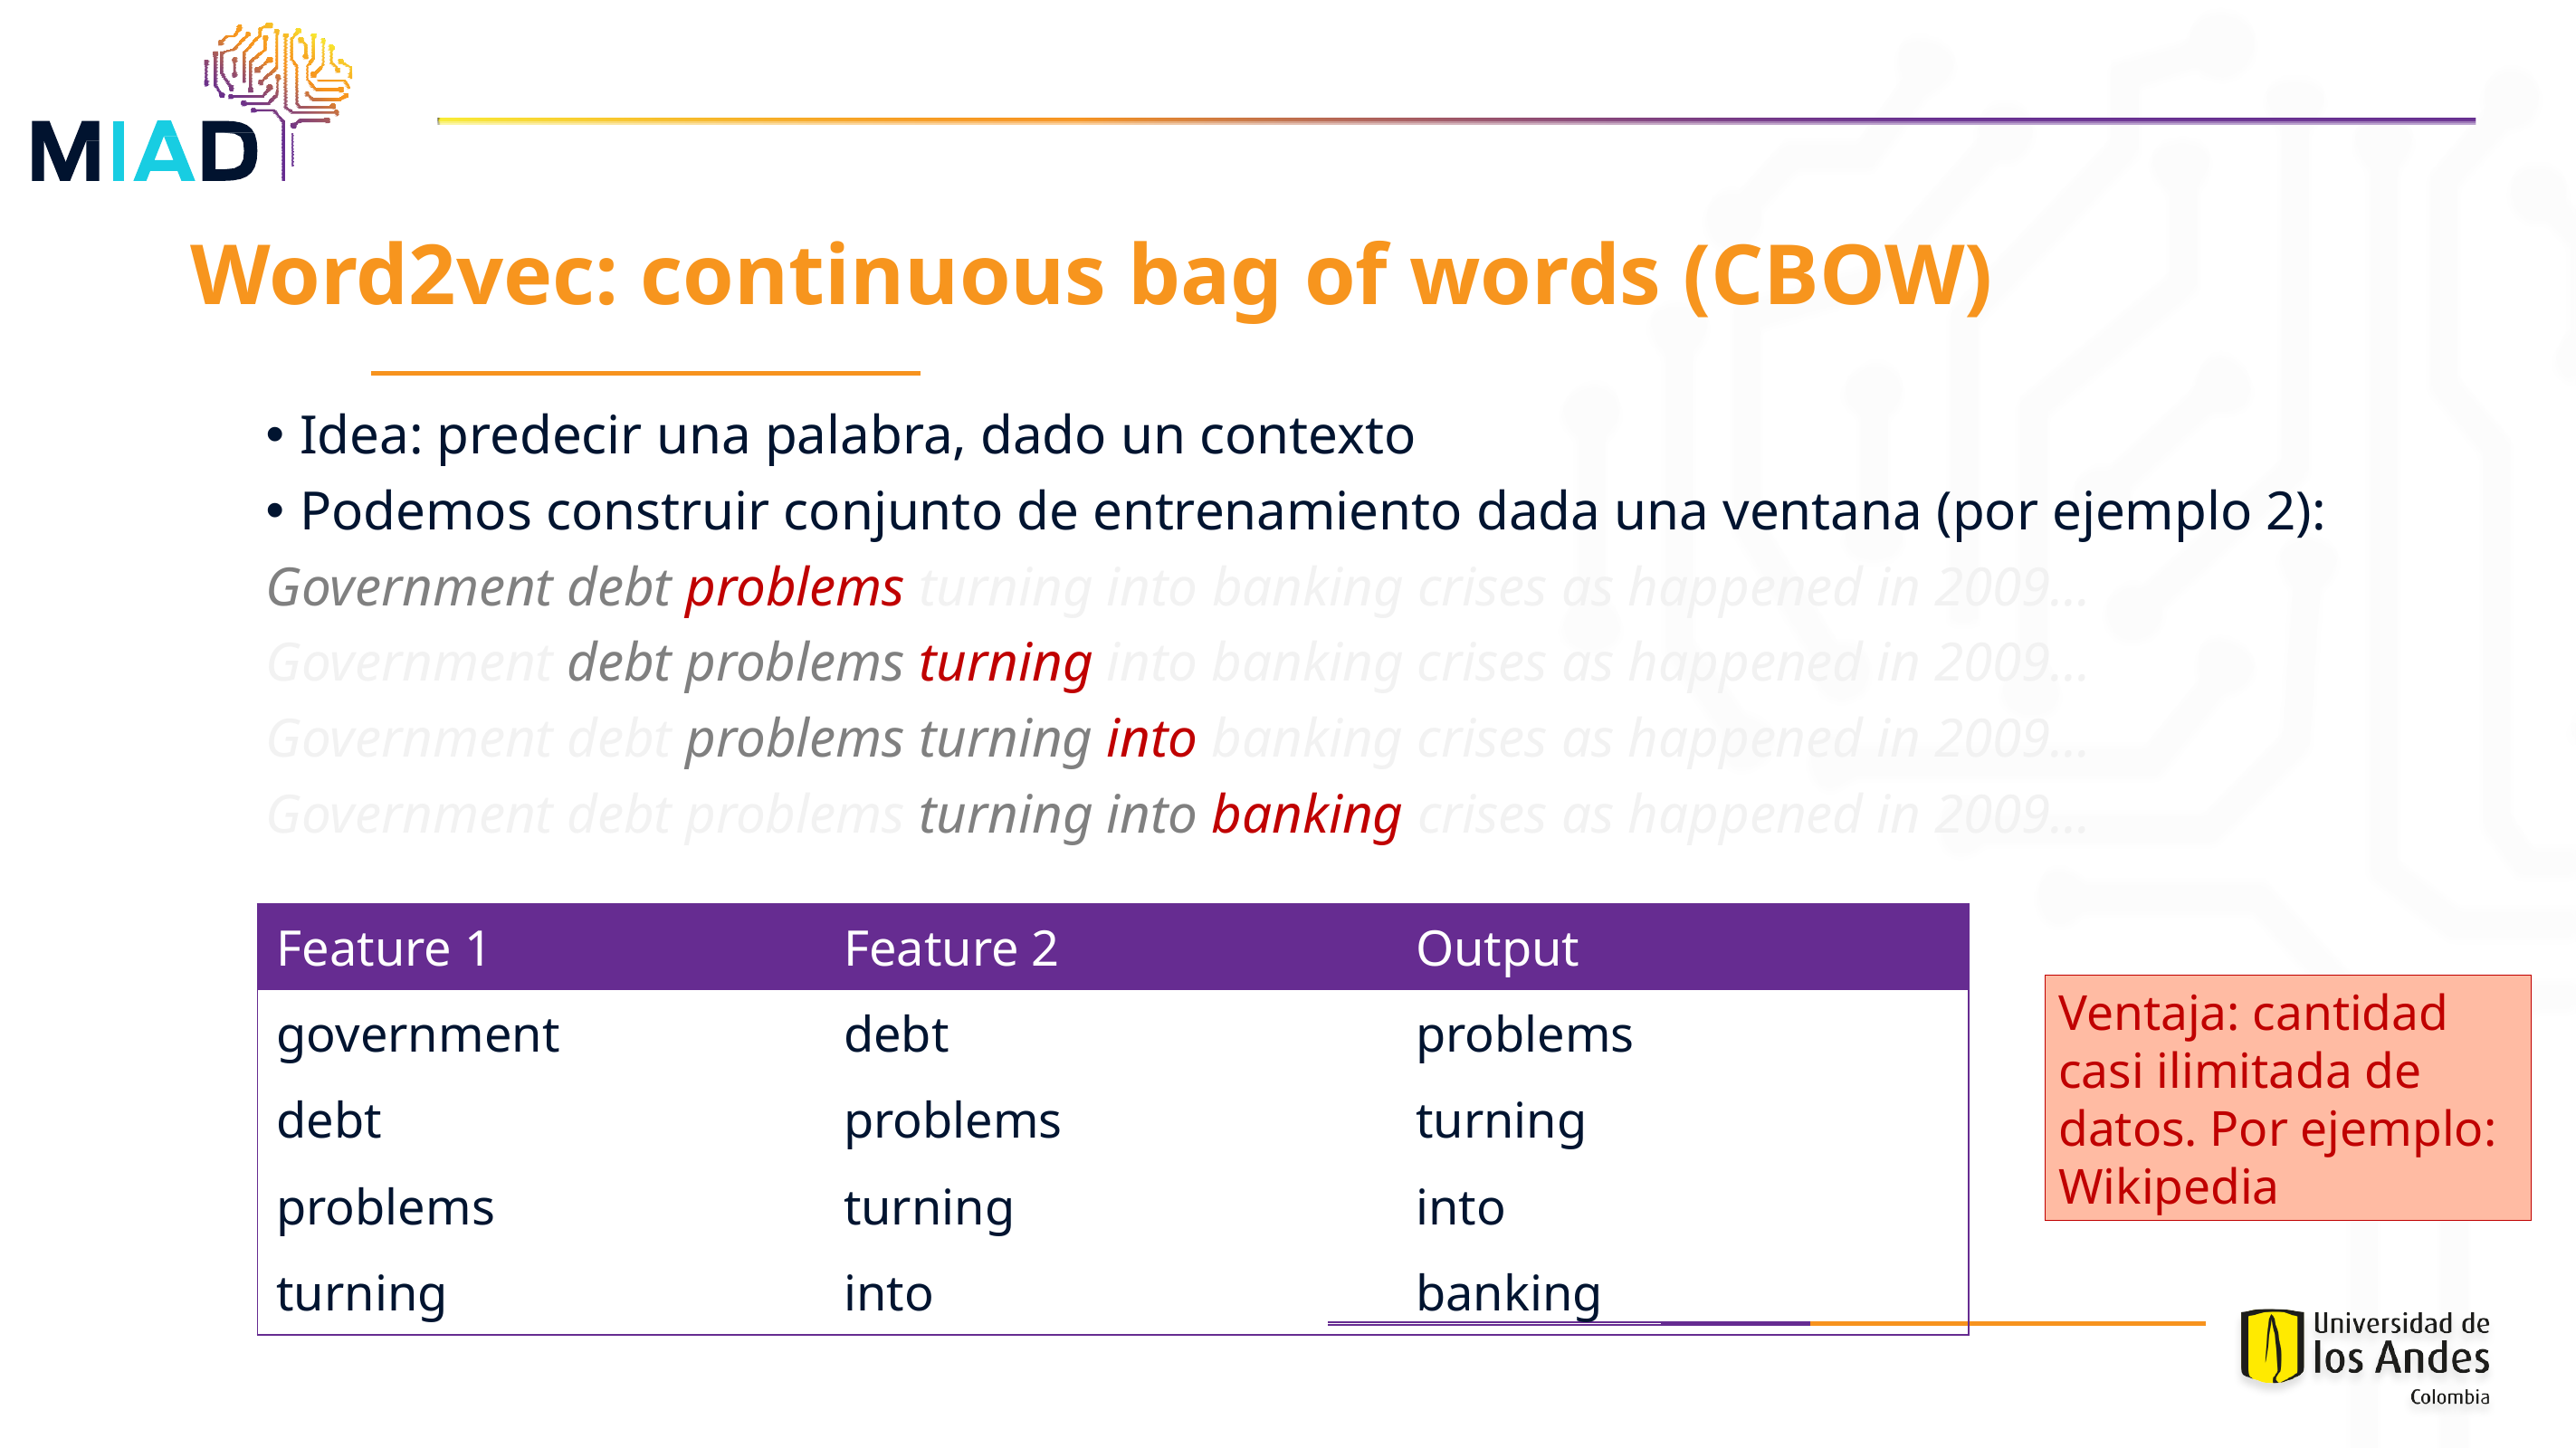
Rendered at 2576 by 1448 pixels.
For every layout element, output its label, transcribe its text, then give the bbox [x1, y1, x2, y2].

table_cell problems [825, 1076, 1397, 1163]
table_header Feature 1 [258, 904, 825, 990]
table_cell banking [1397, 1249, 1968, 1334]
text_box Ventaja: cantidad casi ilimitada de datos. Por ejemplo: Wikipedia [2045, 975, 2532, 1221]
table_cell problems [258, 1163, 825, 1249]
picture [204, 23, 353, 181]
table_cell into [825, 1249, 1397, 1334]
picture [437, 7, 2576, 1448]
table_cell debt [258, 1076, 825, 1163]
table_header Feature 2 [825, 904, 1397, 990]
table_cell turning [1397, 1076, 1968, 1163]
table_cell into [1397, 1163, 1968, 1249]
table_cell government [258, 990, 825, 1076]
table_cell debt [825, 990, 1397, 1076]
table_cell turning [258, 1249, 825, 1334]
table_header Output [1397, 904, 1968, 990]
table_cell problems [1397, 990, 1968, 1076]
table_cell turning [825, 1163, 1397, 1249]
list Idea: predecir una palabra, dado un contexto Podemos construir conjunto de entrenamiento dada una ventana (por ejemplo 2): Government debt problems turning into banking crises as happened in 2009… Government debt problems turning into banking crises as happened in 2009… Government debt problems turning into banking crises as happened in 2009… Government debt problems turning into banking crises as happened in 2009… [252, 401, 2532, 1448]
title Word2vec: continuous bag of words (CBOW) [177, 199, 2399, 357]
